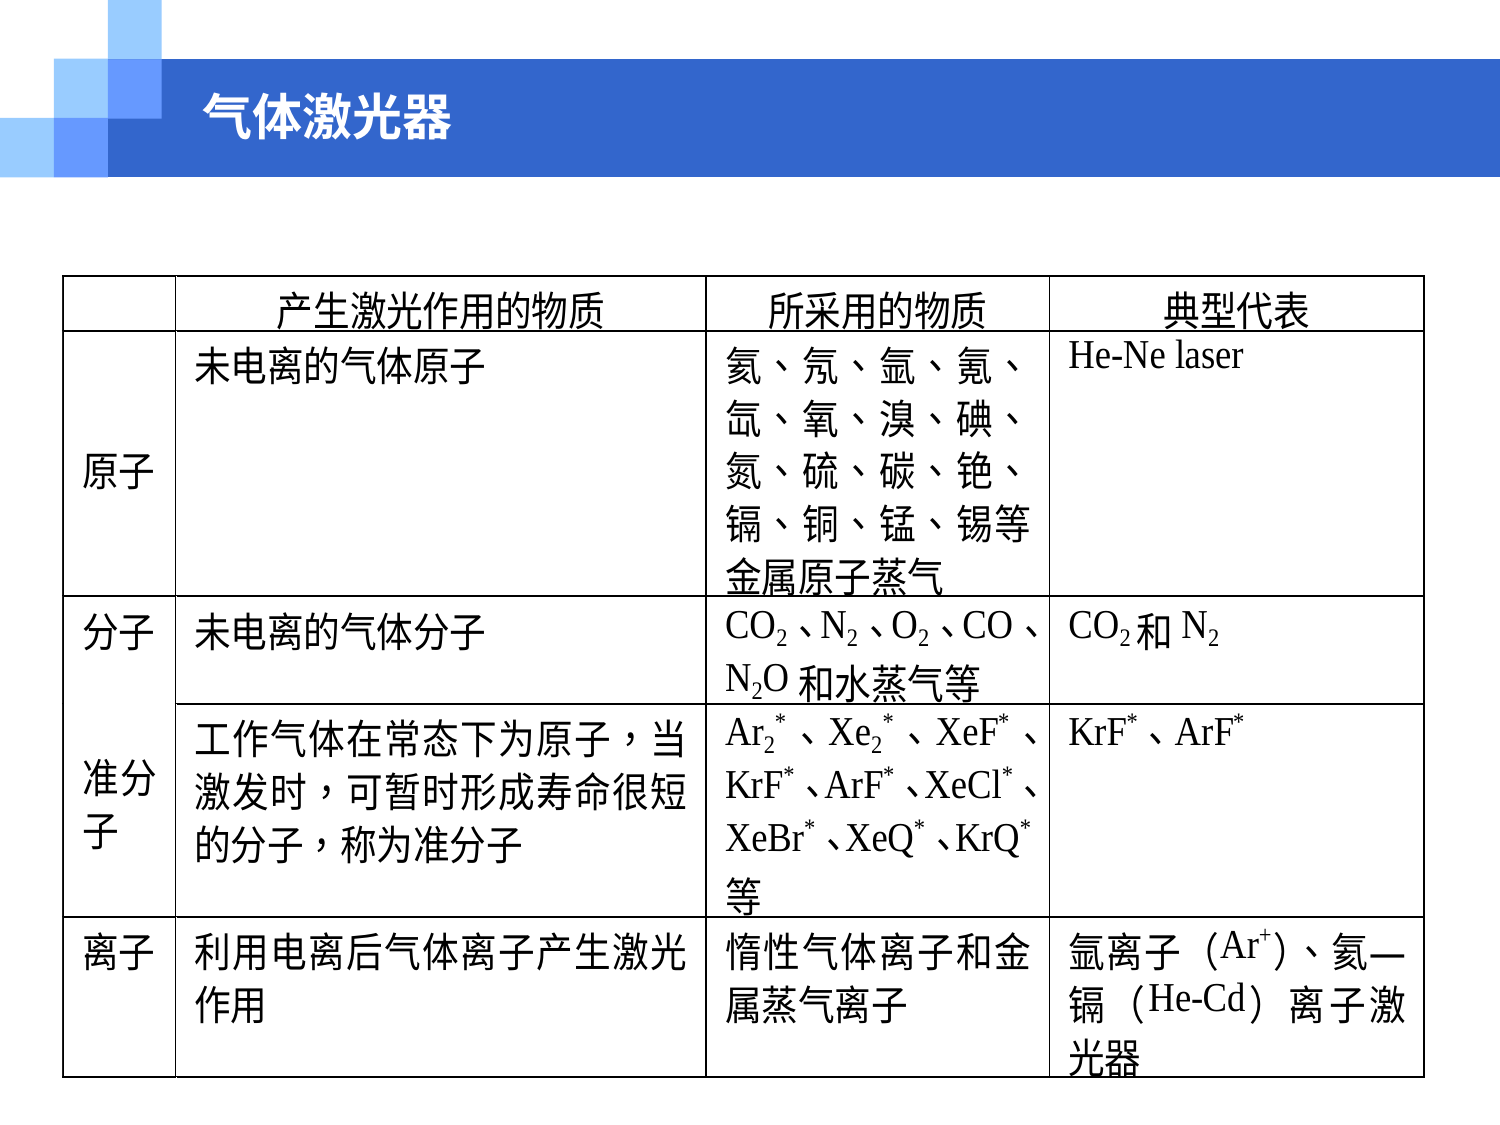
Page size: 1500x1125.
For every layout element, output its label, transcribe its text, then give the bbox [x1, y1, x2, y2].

title 气体激光器 [187, 75, 1400, 155]
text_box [62, 274, 1425, 1125]
